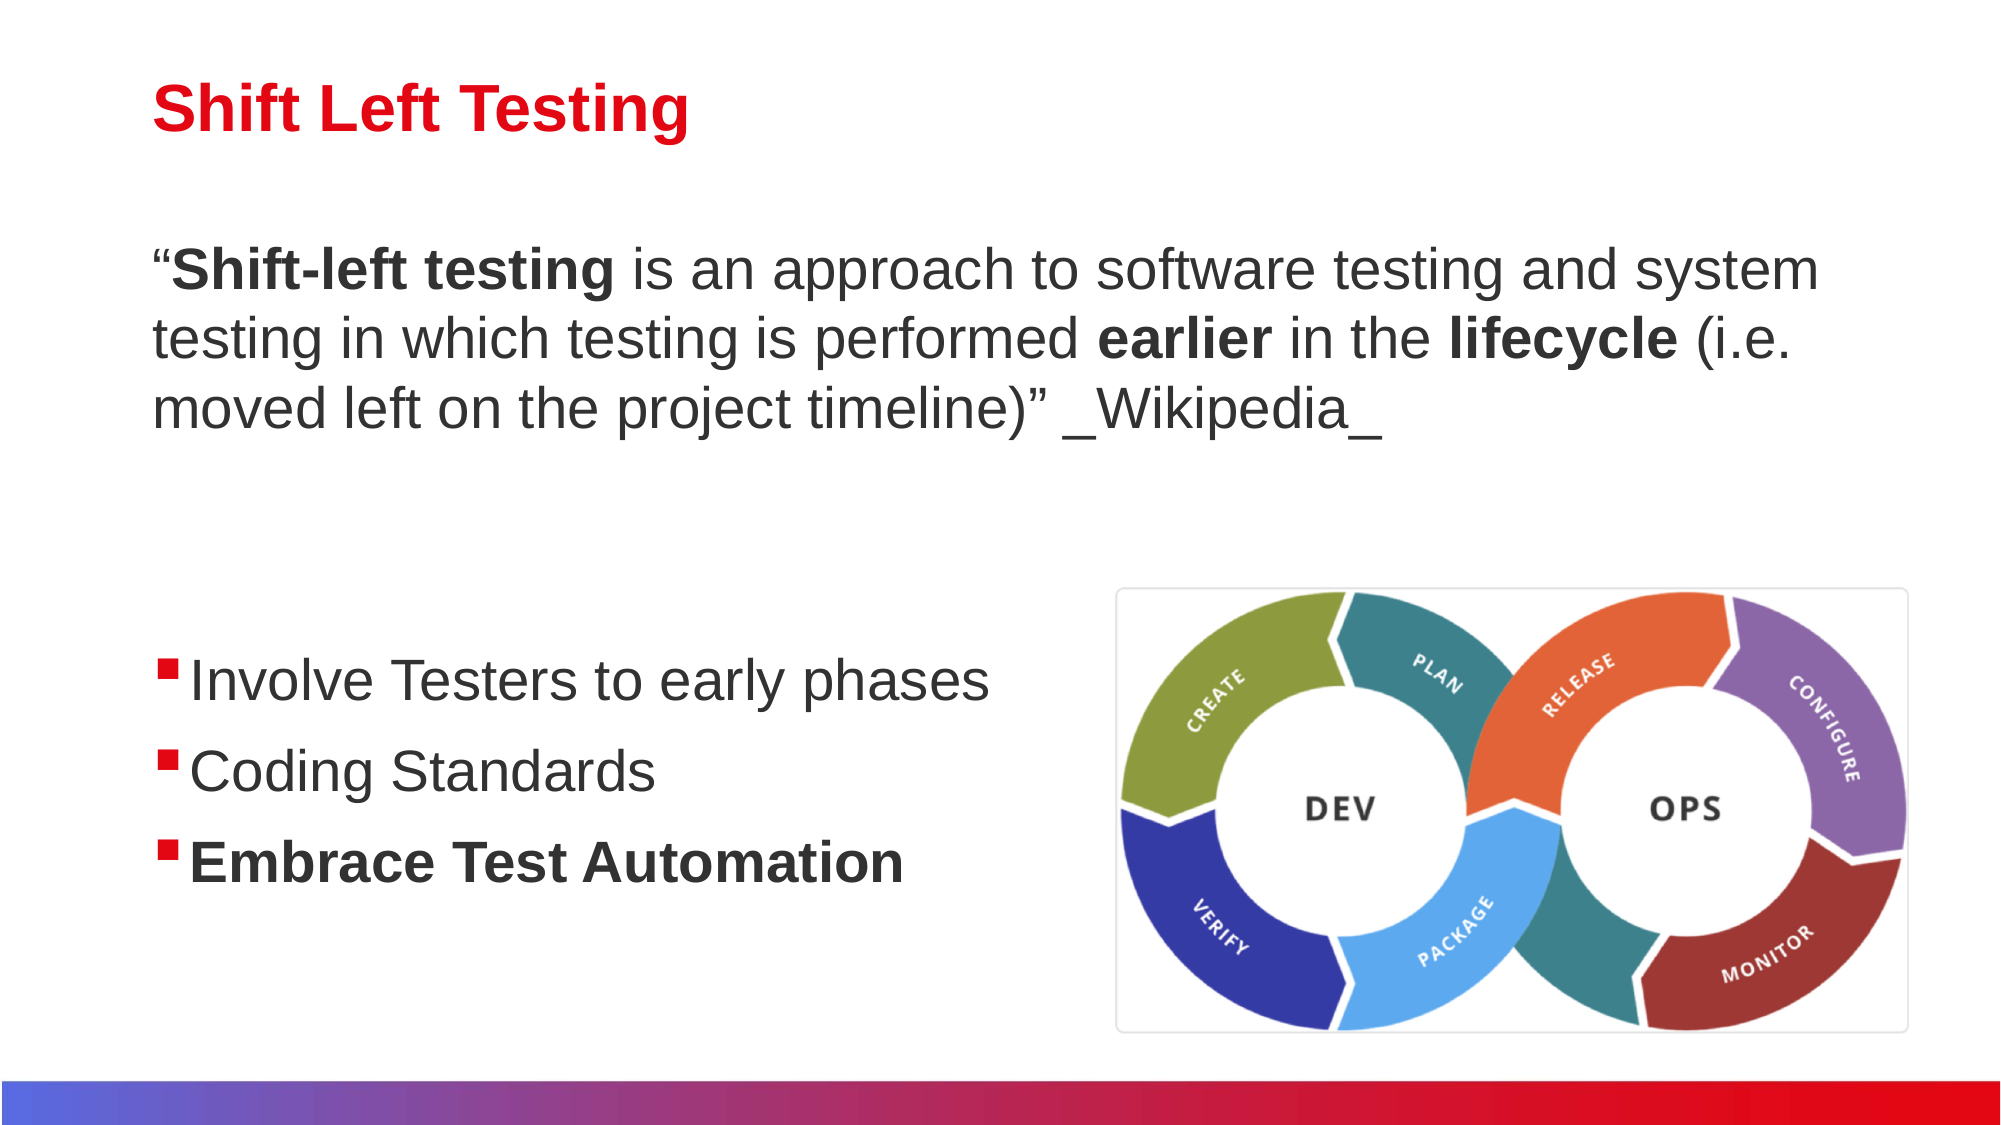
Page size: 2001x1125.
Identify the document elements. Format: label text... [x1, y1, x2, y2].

title Shift Left Testing [137, 66, 1863, 155]
list “Shift-left testing is an approach to software testing and system testing in which testing is performed earlier in the lifecycle (i.e. moved left on the project timeline)” _Wikipedia_ Involve Testers to early phases Coding Standards Embrace Test Automation [137, 223, 1863, 992]
picture [0, 0, 2001, 1125]
